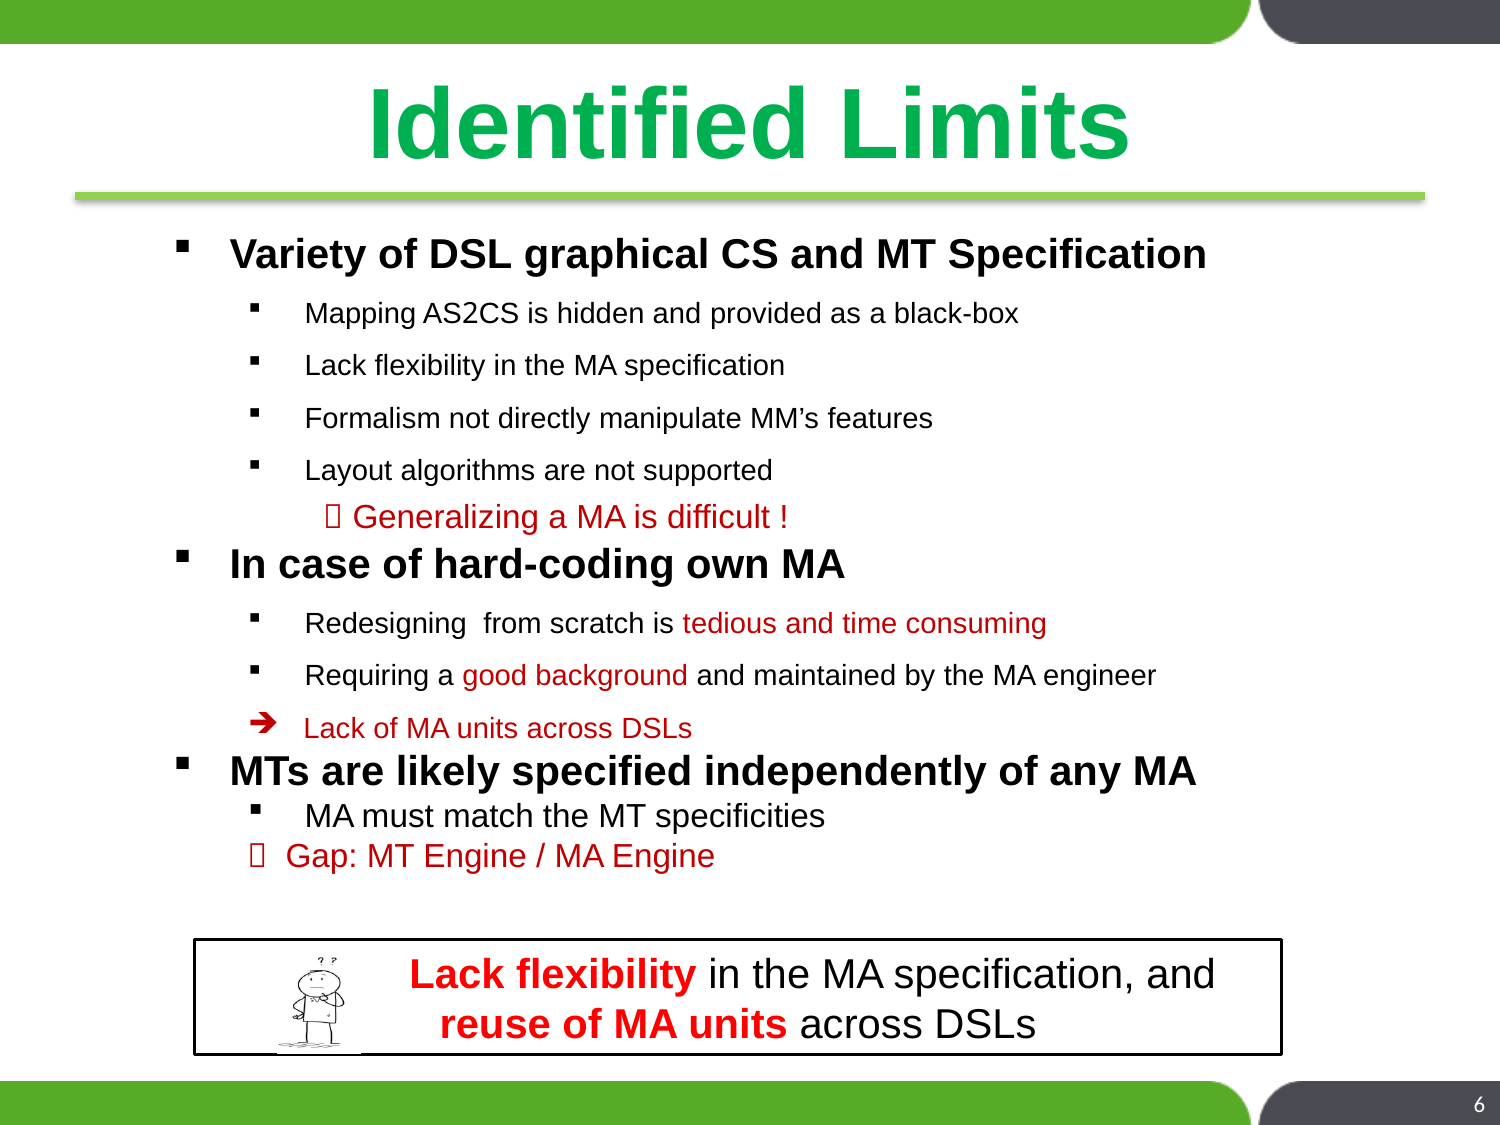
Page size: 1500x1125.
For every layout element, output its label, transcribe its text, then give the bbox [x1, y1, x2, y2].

text_box Variety of DSL graphical CS and MT Specification Mapping AS2CS is hidden and provided as a black-box Lack ﬂexibility in the MA specification Formalism not directly manipulate MM’s features Layout algorithms are not supported  Generalizing a MA is difficult ! In case of hard-coding own MA Redesigning from scratch is tedious and time consuming Requiring a good background and maintained by the MA engineer Lack of MA units across DSLs MTs are likely specified independently of any MA MA must match the MT specificities  Gap: MT Engine / MA Engine [83, 219, 1500, 882]
text_box Lack ﬂexibility in the MA specification, and reuse of MA units across DSLs [194, 939, 1282, 1055]
title Identified Limits [75, 50, 1425, 181]
picture [277, 954, 362, 1054]
slide_number 6 [1267, 1081, 1500, 1125]
